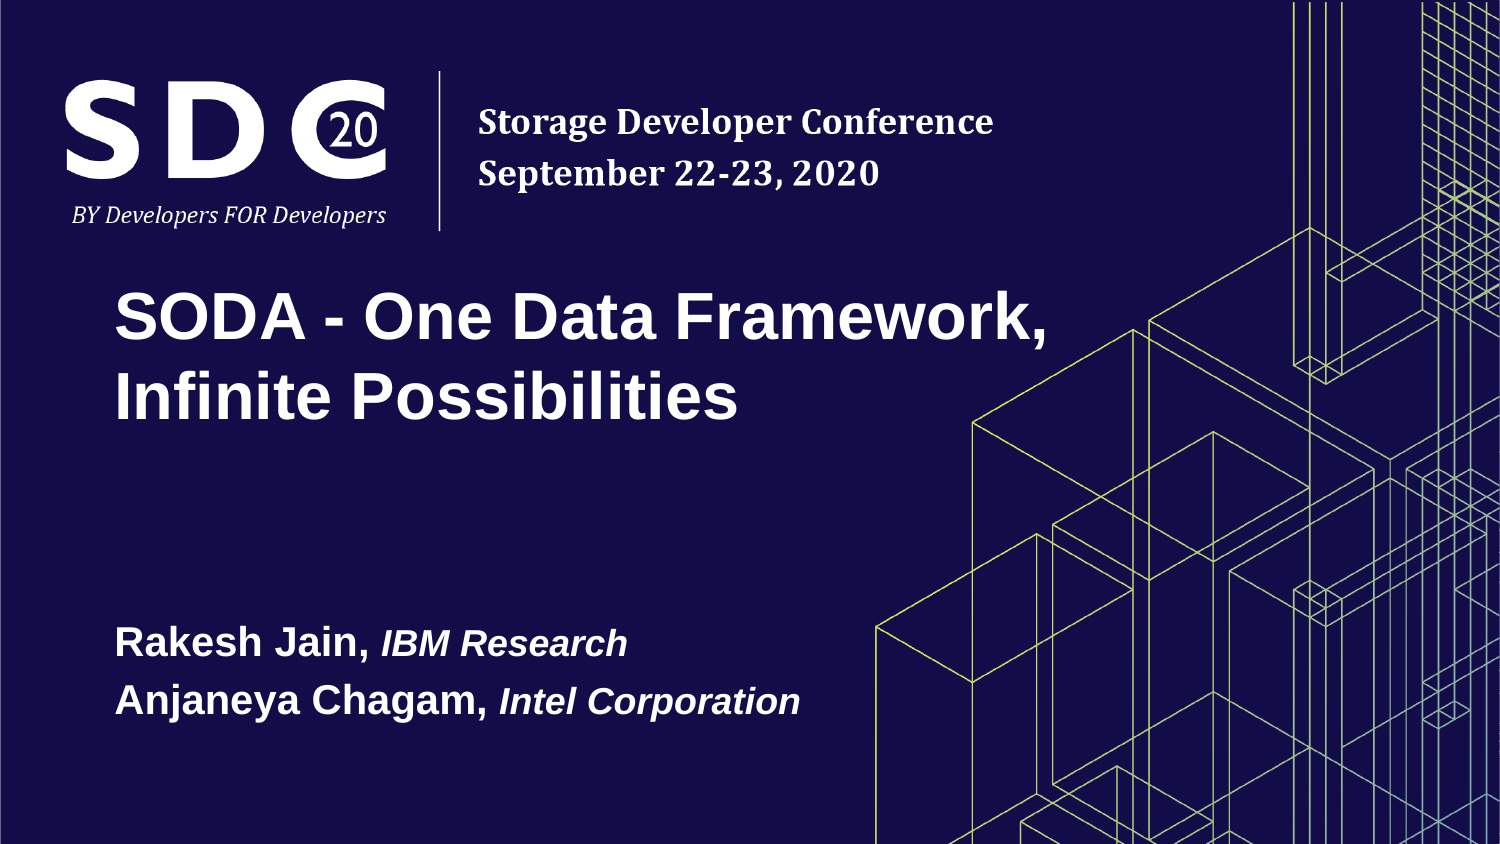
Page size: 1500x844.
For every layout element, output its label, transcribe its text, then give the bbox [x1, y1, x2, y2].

subtitle Rakesh Jain, IBM Research Anjaneya Chagam, Intel Corporation [99, 607, 963, 842]
picture [0, 0, 1500, 844]
title SODA - One Data Framework, Infinite Possibilities [99, 209, 1238, 497]
